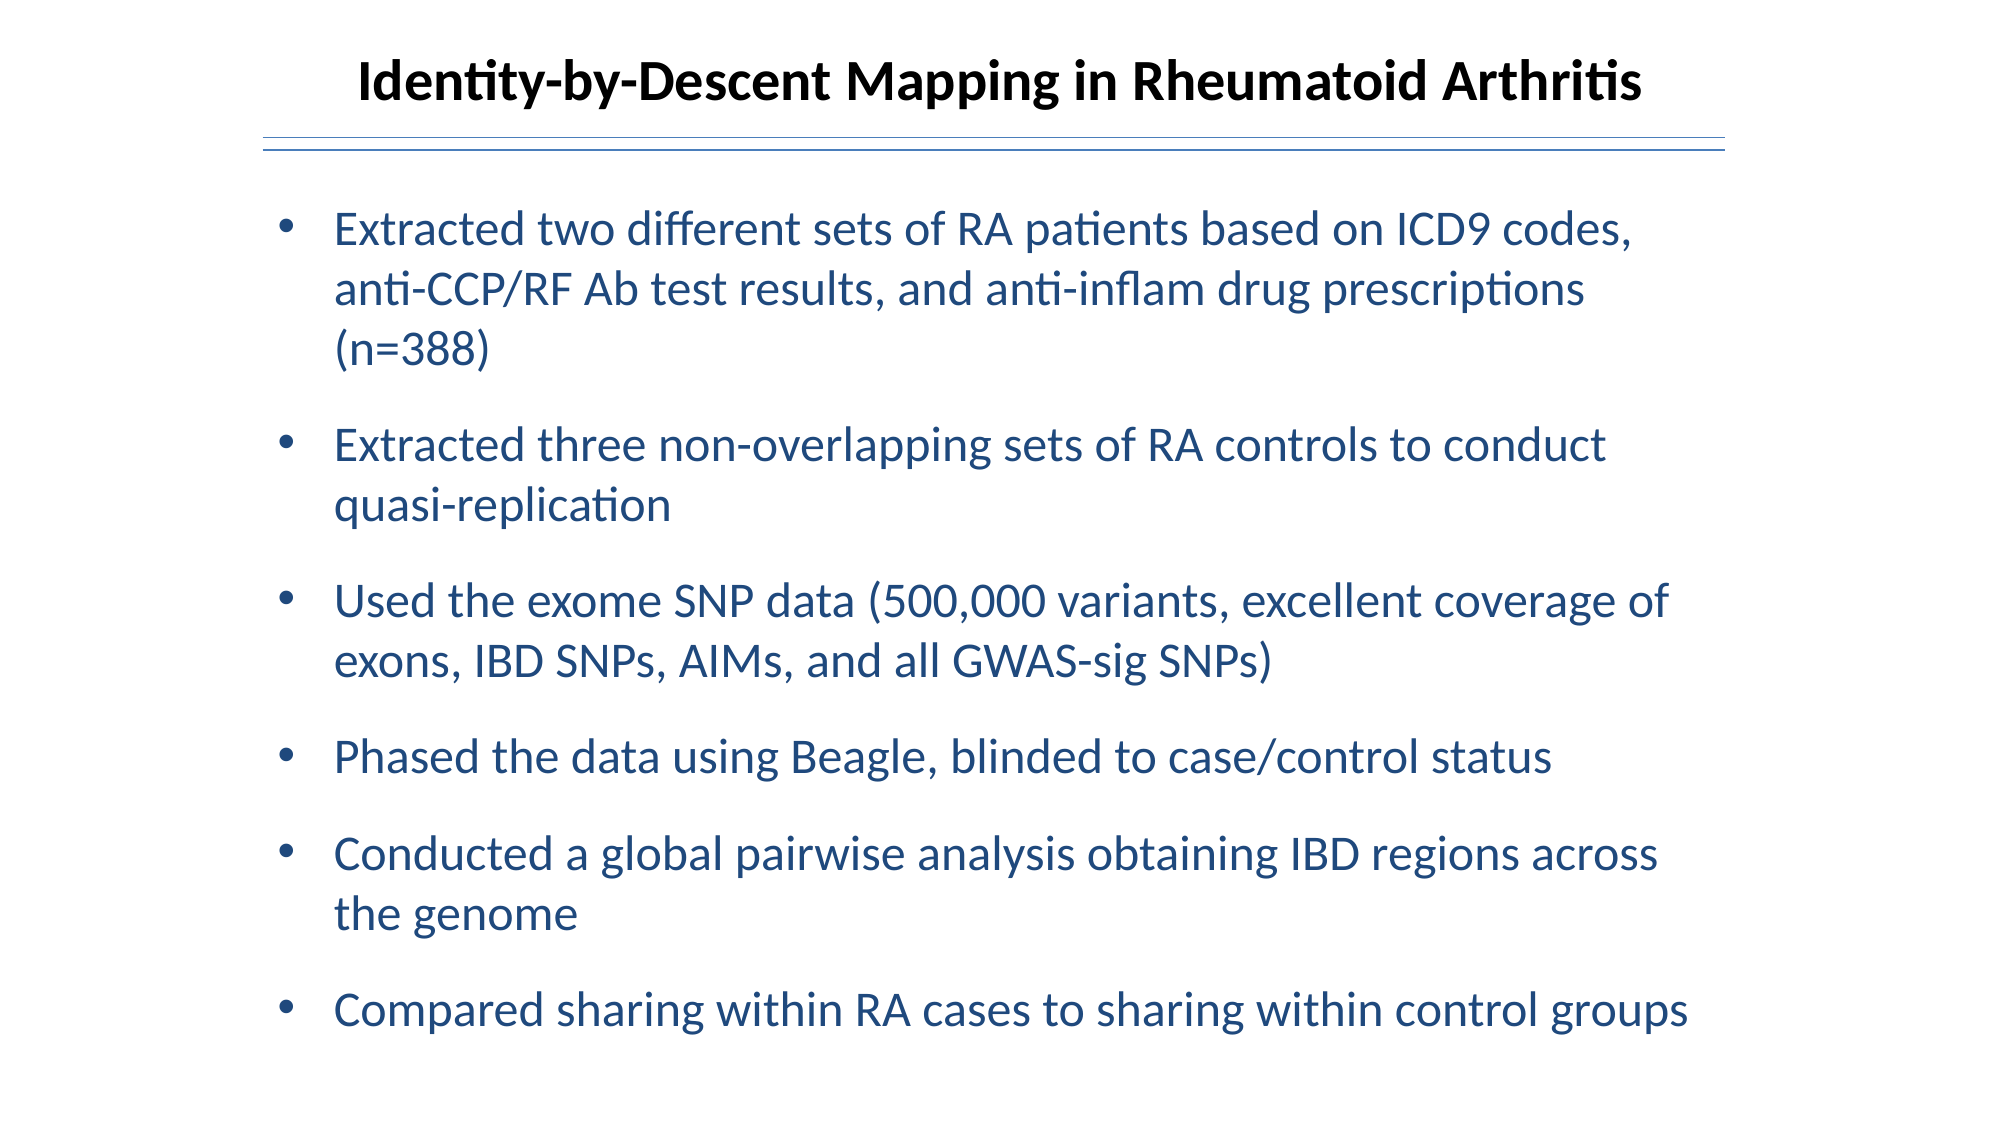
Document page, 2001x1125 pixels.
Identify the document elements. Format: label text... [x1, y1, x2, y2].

text_box Identity-by-Descent Mapping in Rheumatoid Arthritis [249, 62, 1750, 163]
list Extracted two different sets of RA patients based on ICD9 codes, anti-CCP/RF Ab test results, and anti-inflam drug prescriptions (n=388) Extracted three non-overlapping sets of RA controls to conduct quasi-replication Used the exome SNP data (500,000 variants, excellent coverage of exons, IBD SNPs, AIMs, and all GWAS-sig SNPs) Phased the data using Beagle, blinded to case/control status Conducted a global pairwise analysis obtaining IBD regions across the genome Compared sharing within RA cases to sharing within control groups [262, 187, 1713, 1050]
